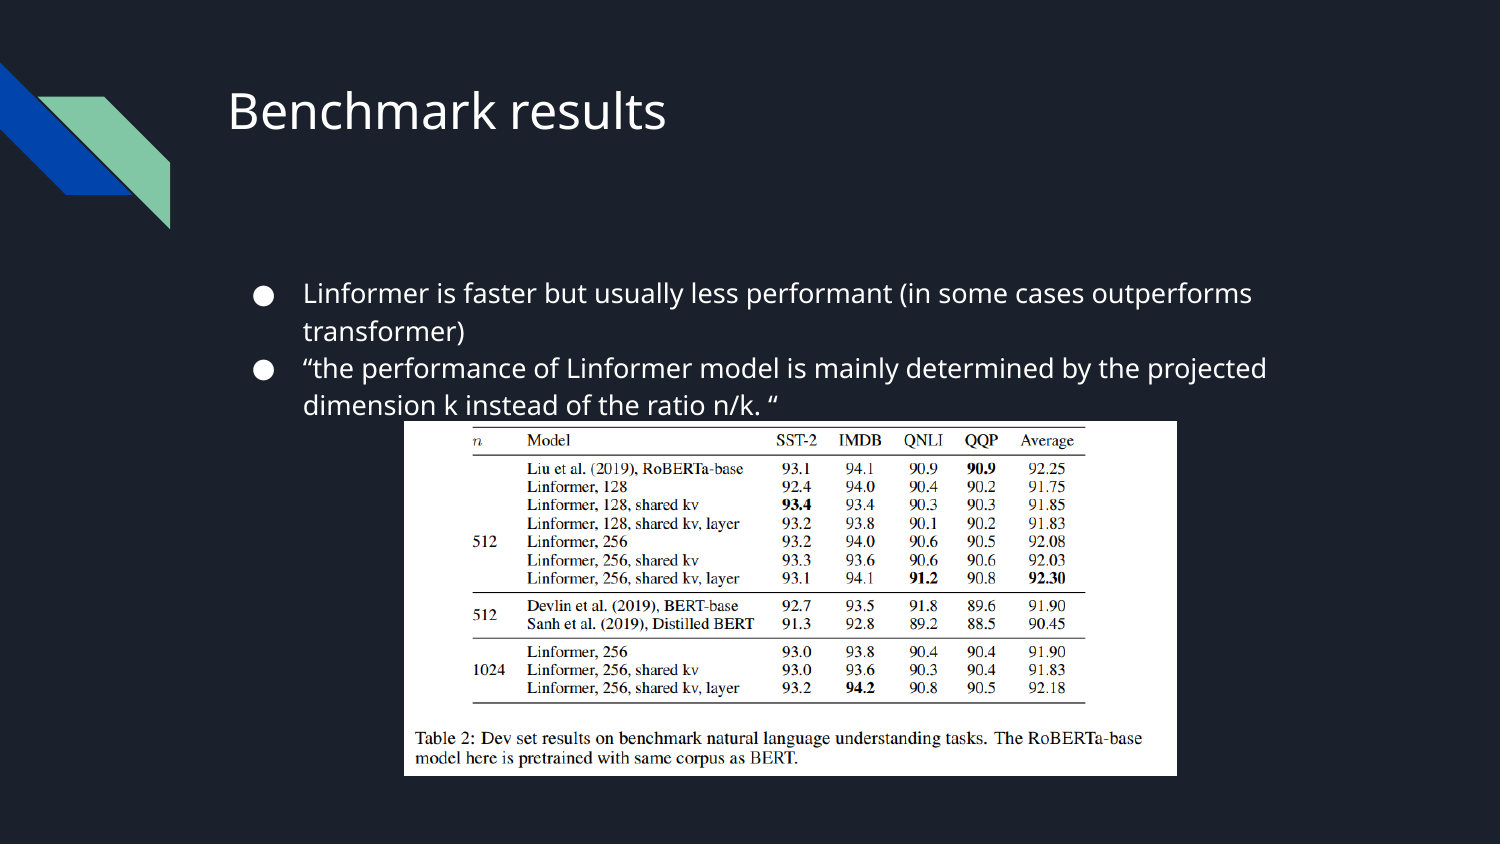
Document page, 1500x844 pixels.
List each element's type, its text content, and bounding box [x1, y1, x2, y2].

picture [403, 421, 1177, 776]
title Benchmark results [212, 64, 1368, 215]
list Linformer is faster but usually less performant (in some cases outperforms transformer) “the performance of Linformer model is mainly determined by the projected dimension k instead of the ratio n/k. “ [212, 257, 1368, 735]
